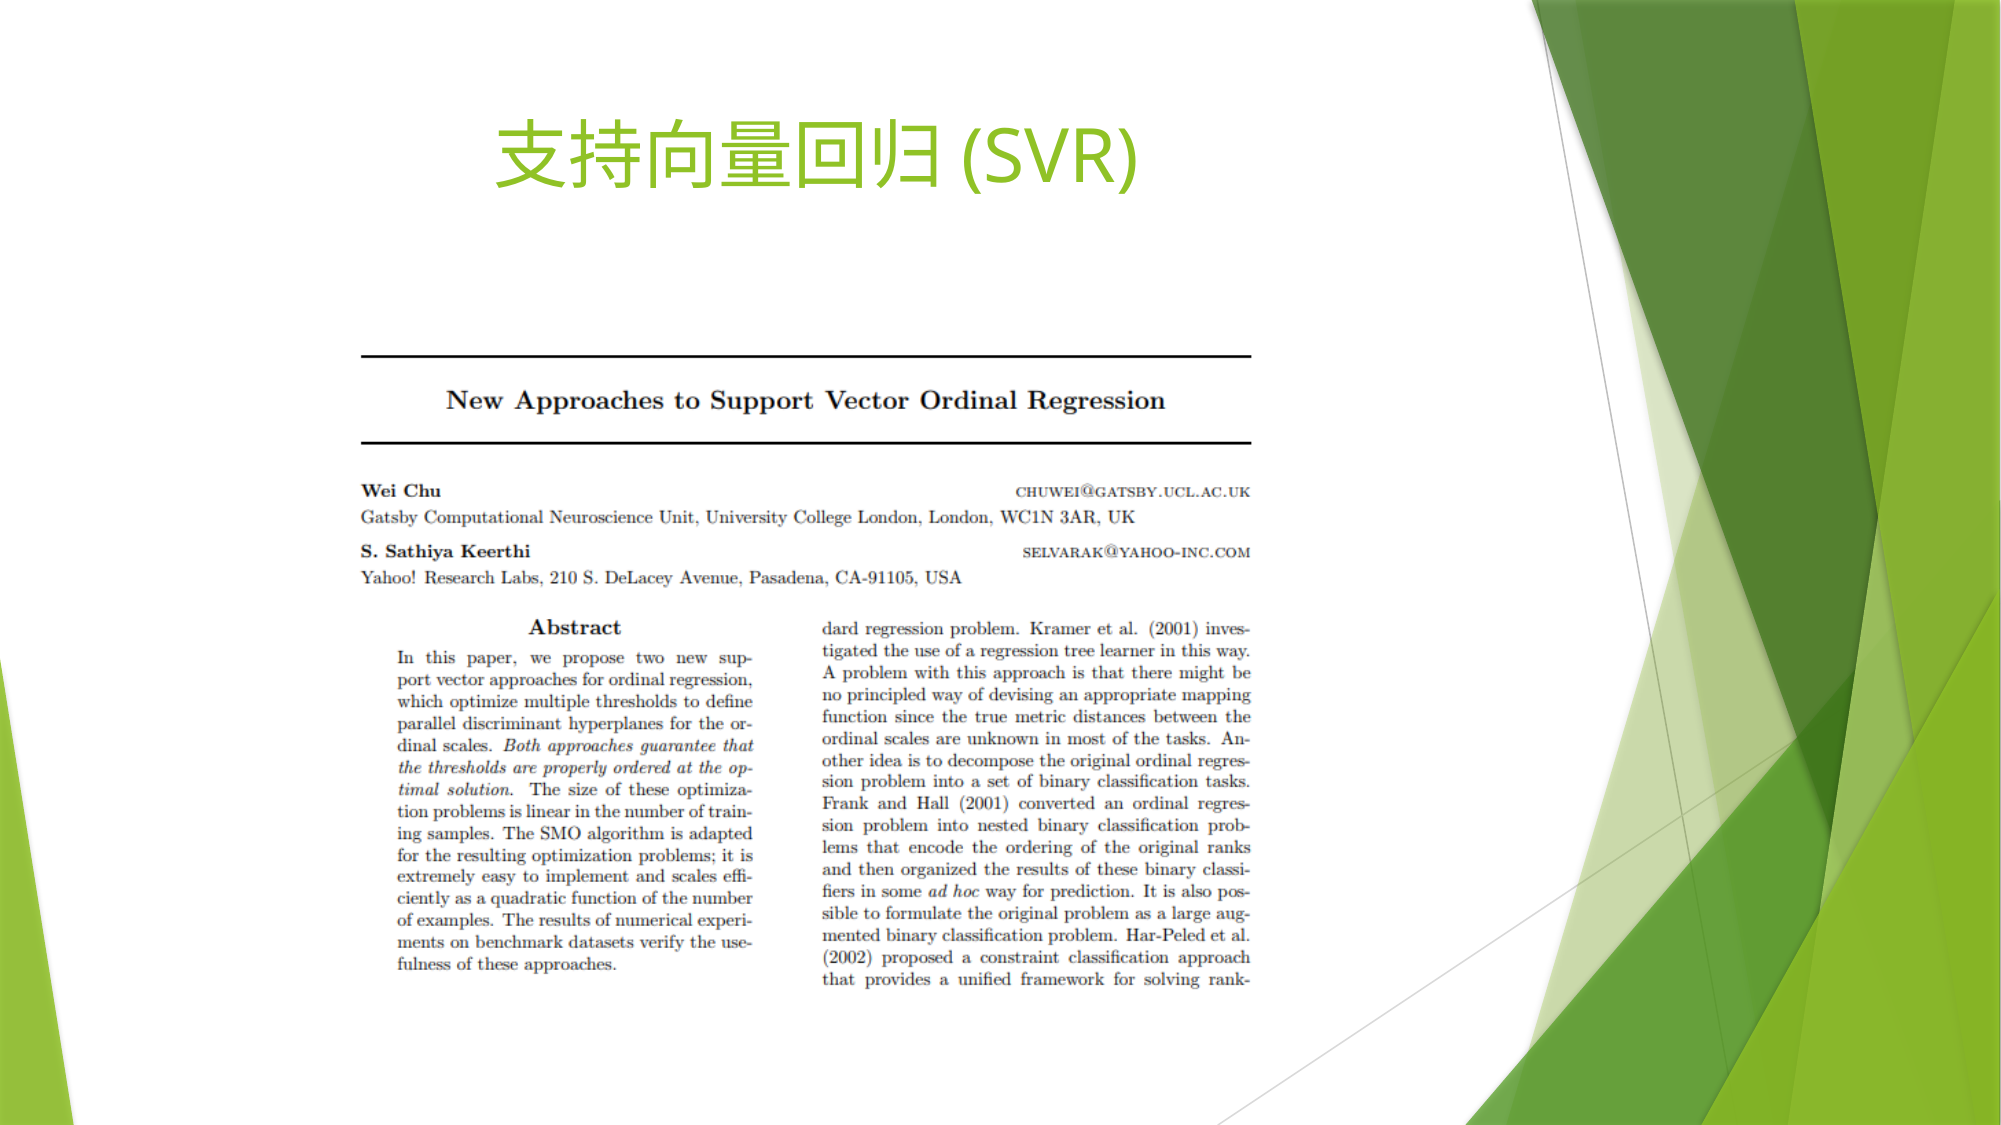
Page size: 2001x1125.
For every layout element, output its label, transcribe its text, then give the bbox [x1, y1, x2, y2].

title 支持向量回归(SVR) [110, 99, 1522, 317]
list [353, 353, 1280, 992]
